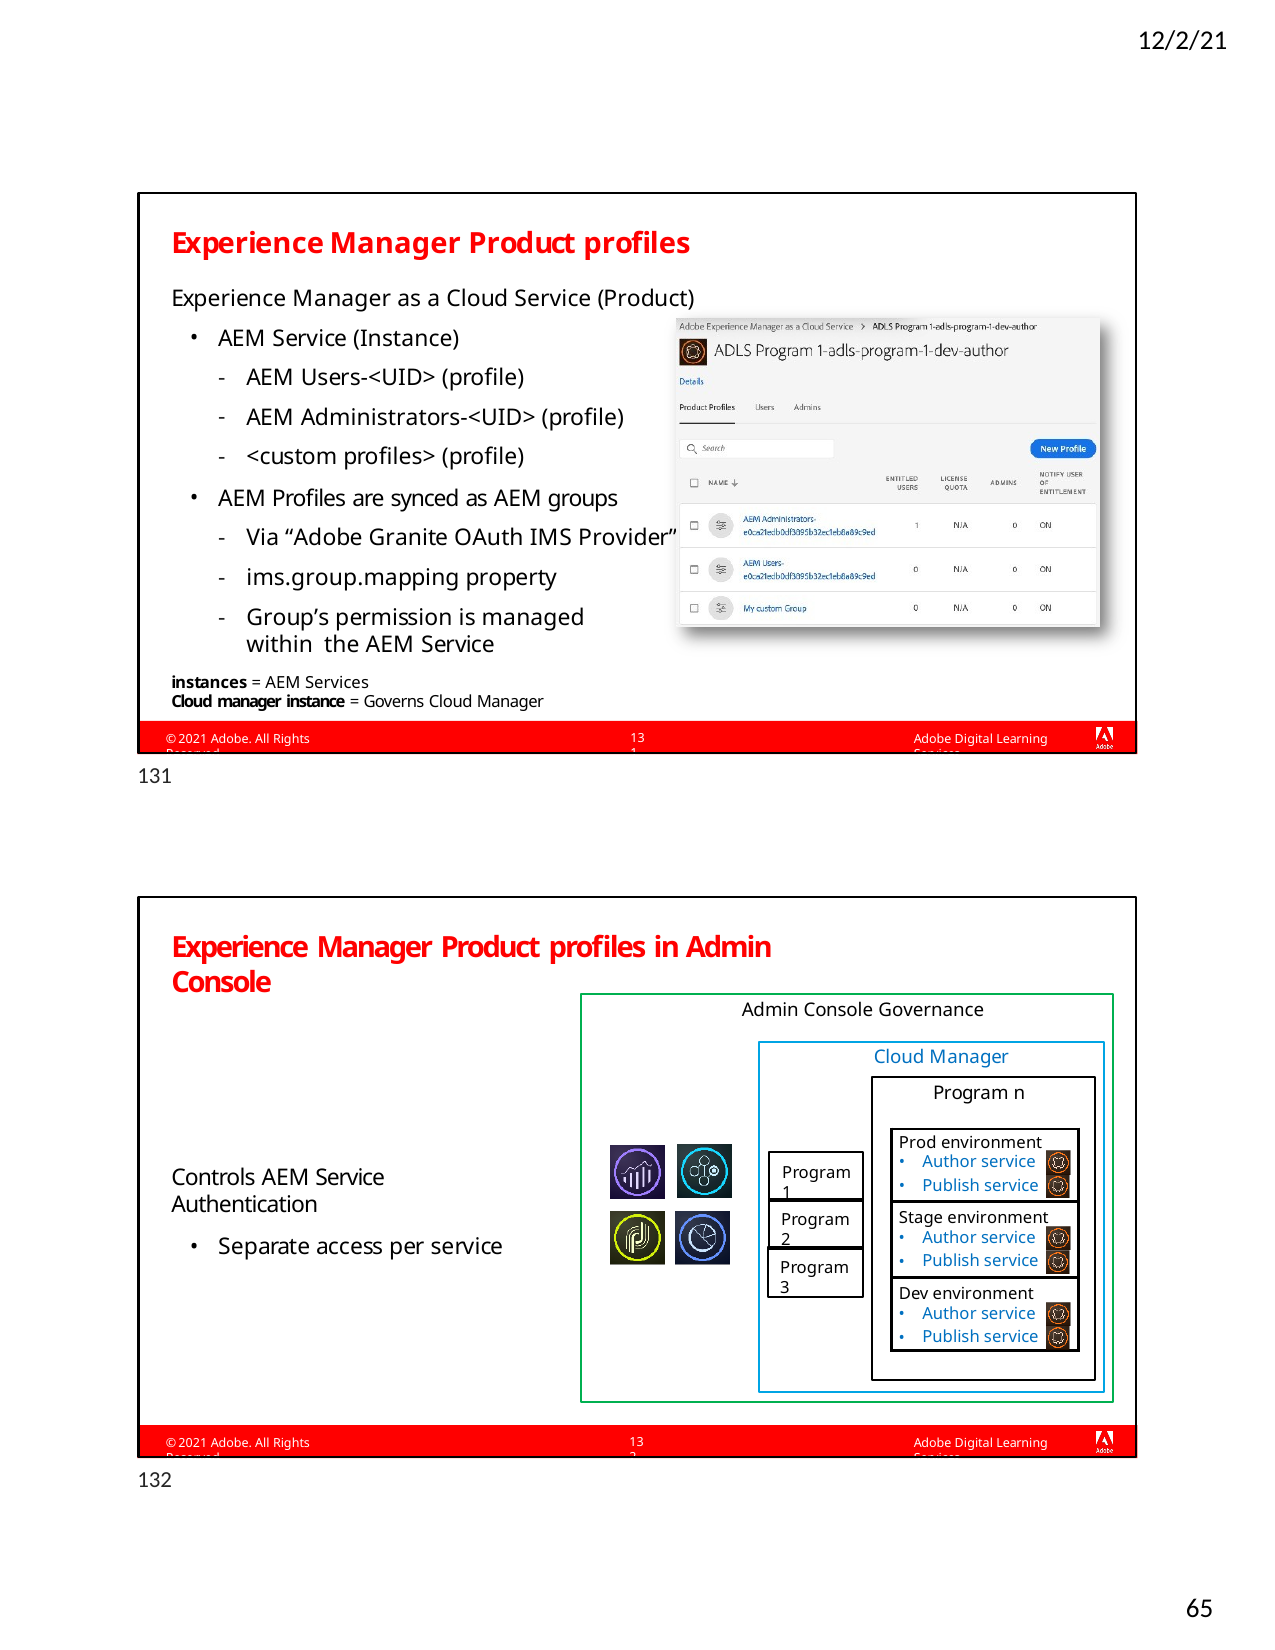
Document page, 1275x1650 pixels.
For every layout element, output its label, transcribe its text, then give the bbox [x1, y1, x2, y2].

text_box 132 [135, 1466, 175, 1492]
picture [1044, 1302, 1071, 1351]
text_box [580, 992, 1115, 1404]
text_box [1044, 1226, 1071, 1275]
text_box 12/2/21 [1135, 20, 1230, 55]
slide_number 65 [1179, 1589, 1234, 1650]
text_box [1044, 1150, 1071, 1200]
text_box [137, 1424, 1138, 1459]
text_box 131 [135, 762, 175, 788]
text_box [138, 896, 1137, 1424]
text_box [137, 191, 1138, 755]
